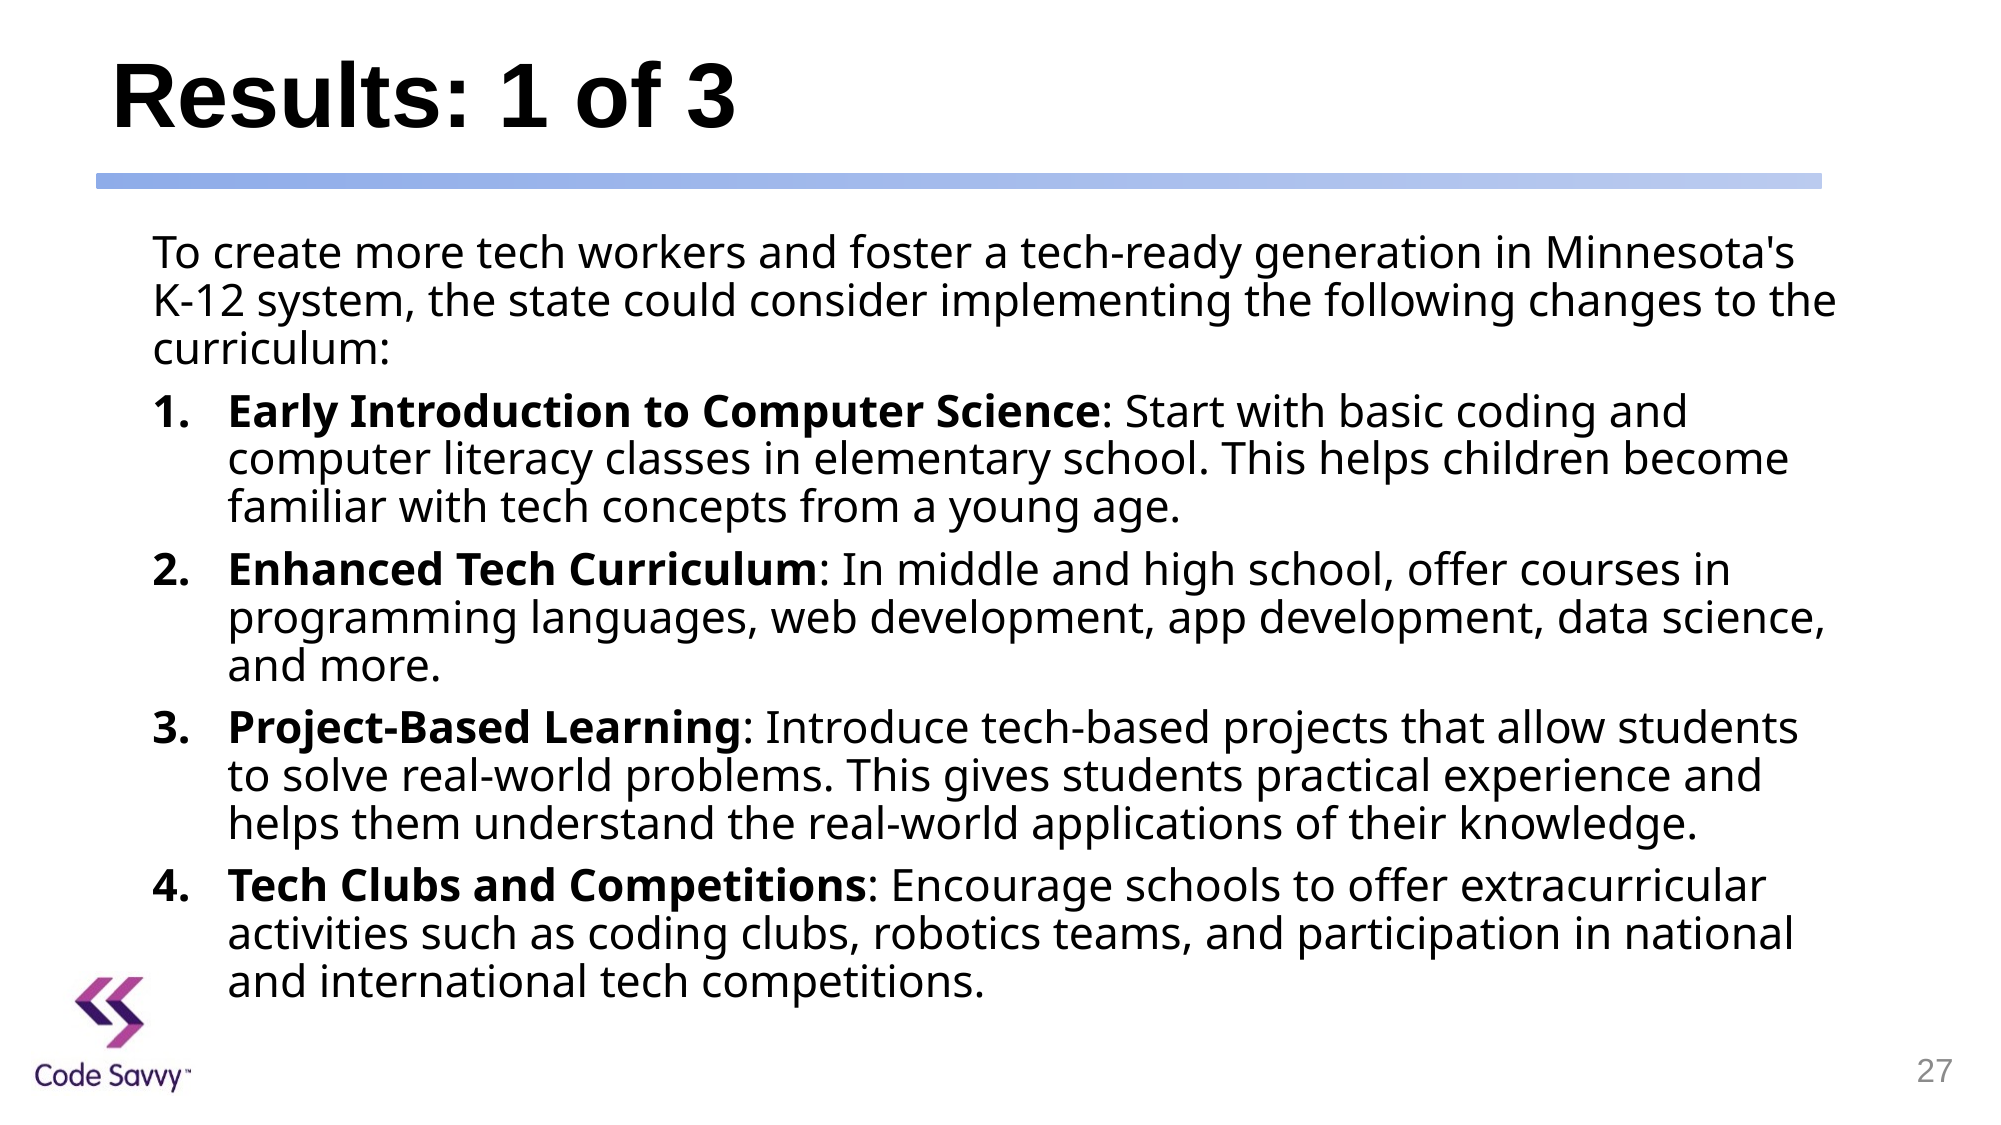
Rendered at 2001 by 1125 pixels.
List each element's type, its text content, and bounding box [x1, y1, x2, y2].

list To create more tech workers and foster a tech-ready generation in Minnesota's K-12 system, the state could consider implementing the following changes to the curriculum: Early Introduction to Computer Science: Start with basic coding and computer literacy classes in elementary school. This helps children become familiar with tech concepts from a young age. Enhanced Tech Curriculum: In middle and high school, offer courses in programming languages, web development, app development, data science, and more. Project-Based Learning: Introduce tech-based projects that allow students to solve real-world problems. This gives students practical experience and helps them understand the real-world applications of their knowledge. Tech Clubs and Competitions: Encourage schools to offer extracurricular activities such as coding clubs, robotics teams, and participation in national and international tech competitions. [137, 222, 1863, 1017]
picture [31, 971, 196, 1096]
title Results: 1 of 3 [96, 26, 1822, 169]
slide_number 27 [1518, 1039, 1969, 1099]
